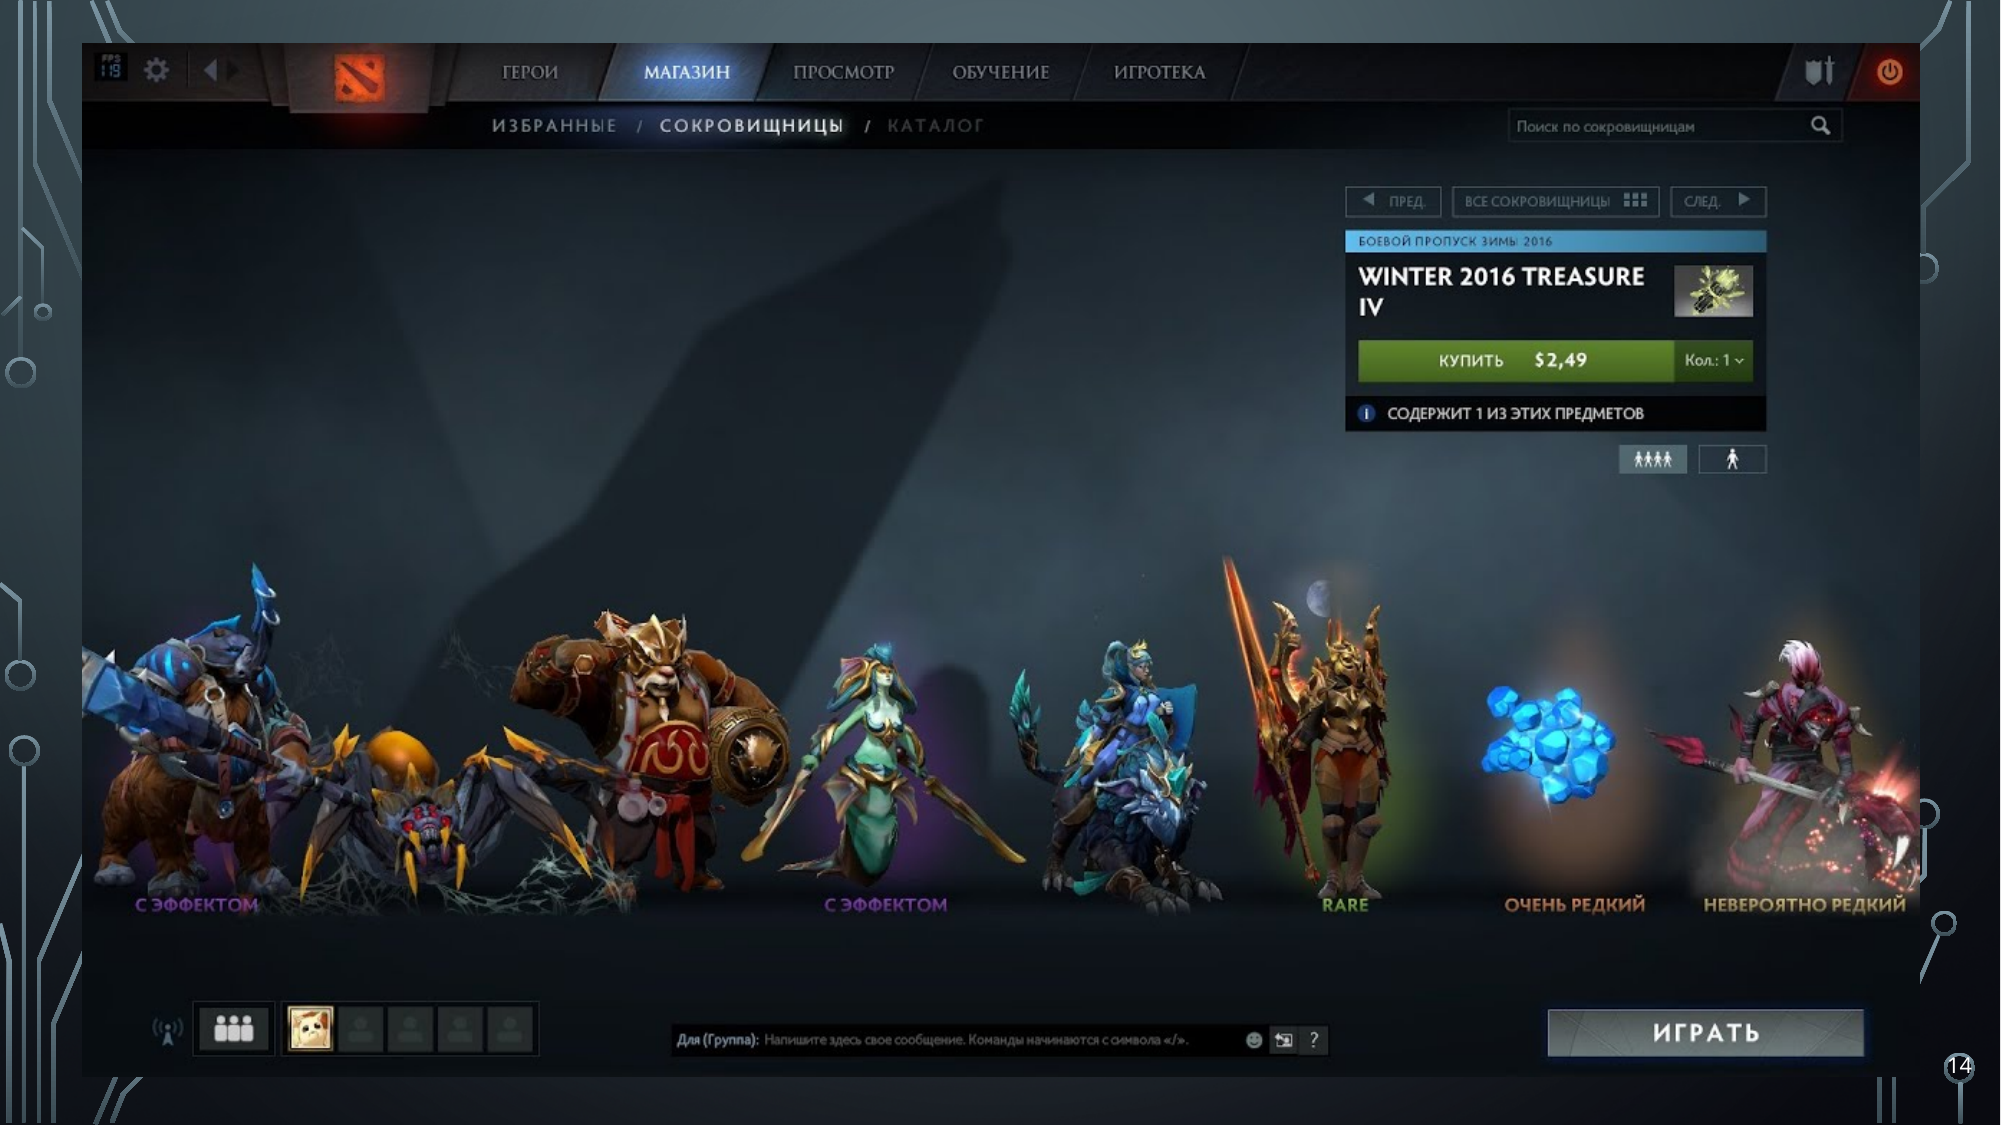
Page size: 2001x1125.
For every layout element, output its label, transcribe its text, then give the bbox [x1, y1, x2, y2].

picture [82, 43, 1921, 1078]
slide_number 14 [1896, 1036, 2000, 1097]
